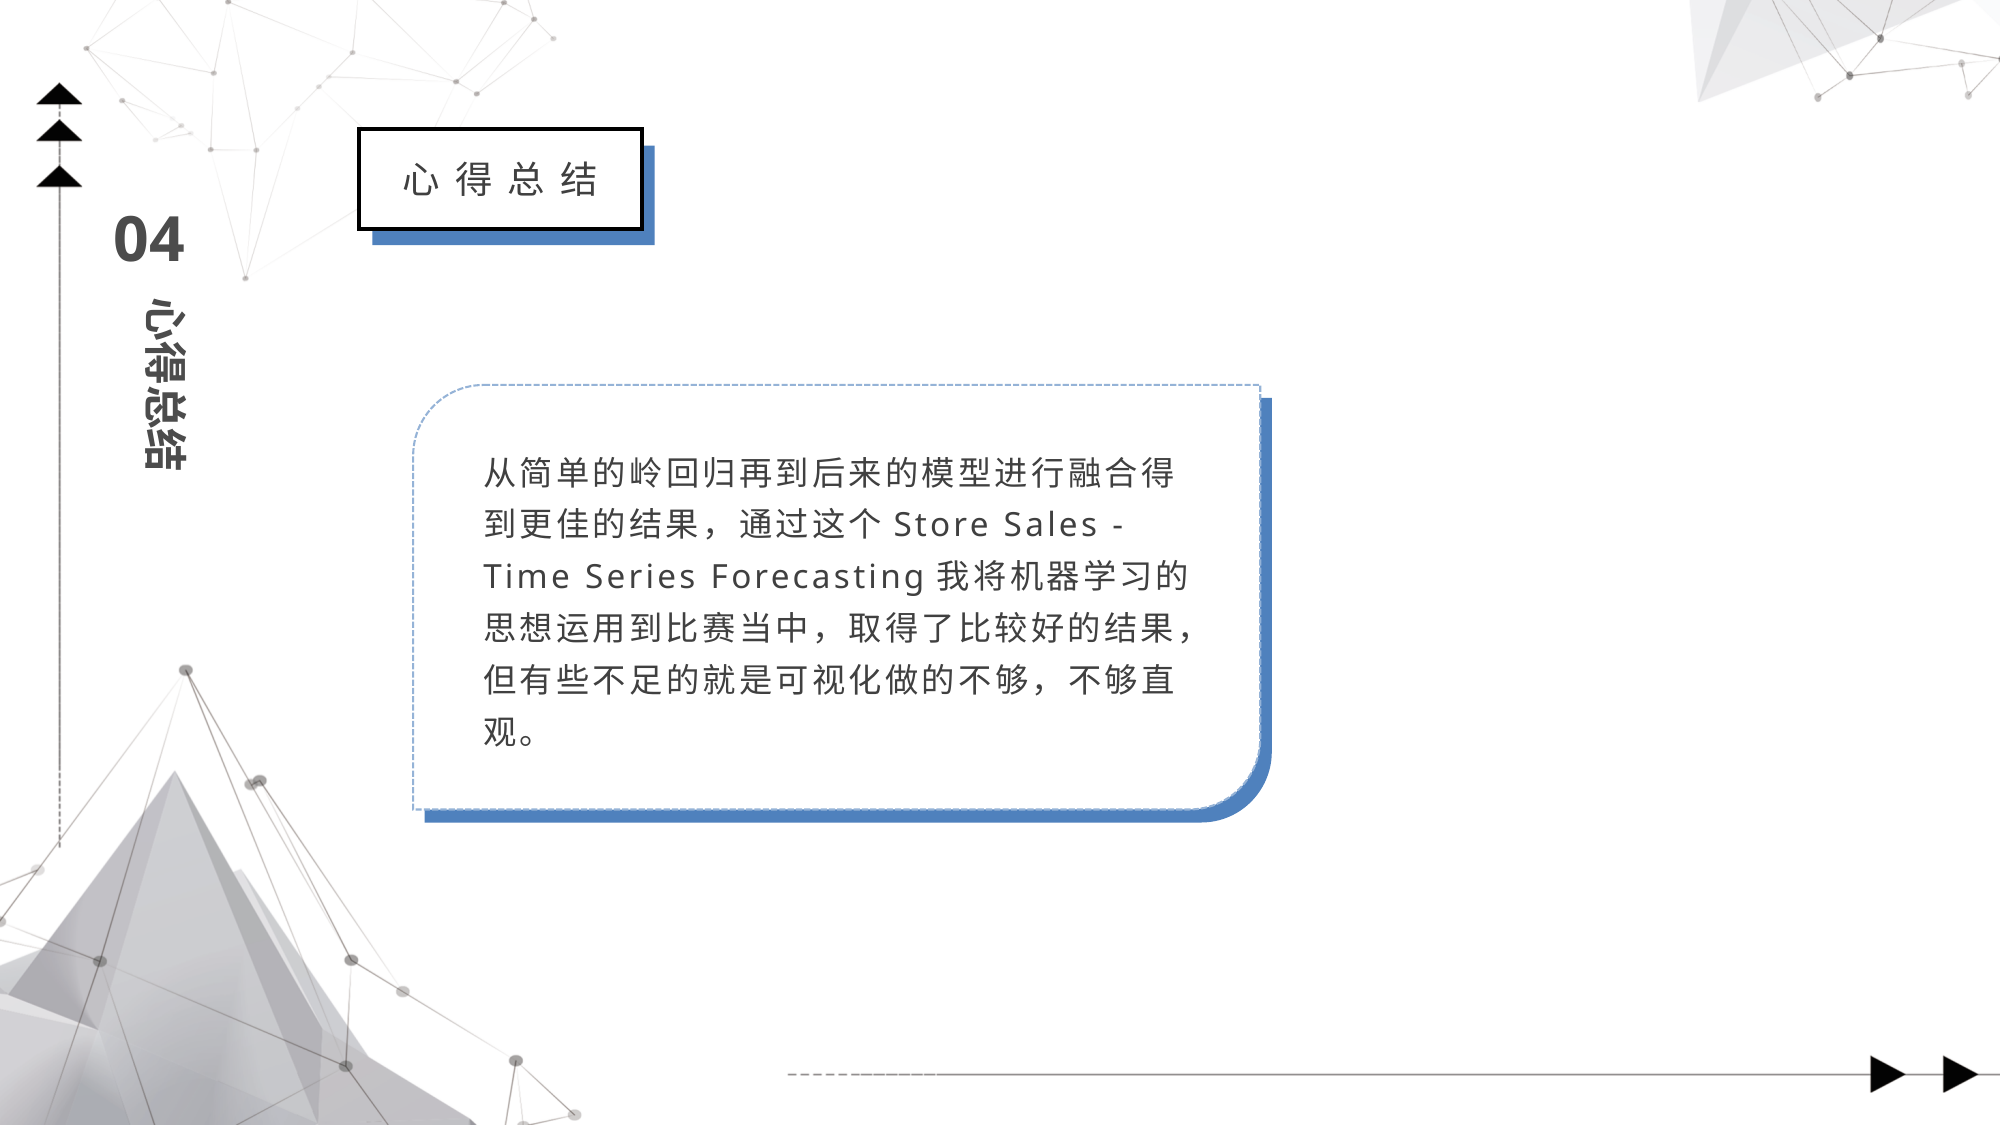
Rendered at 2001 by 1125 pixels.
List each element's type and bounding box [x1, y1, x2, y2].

text_box [95, 191, 204, 473]
text_box [359, 129, 655, 246]
text_box [413, 384, 1272, 823]
picture [0, 0, 2000, 1125]
